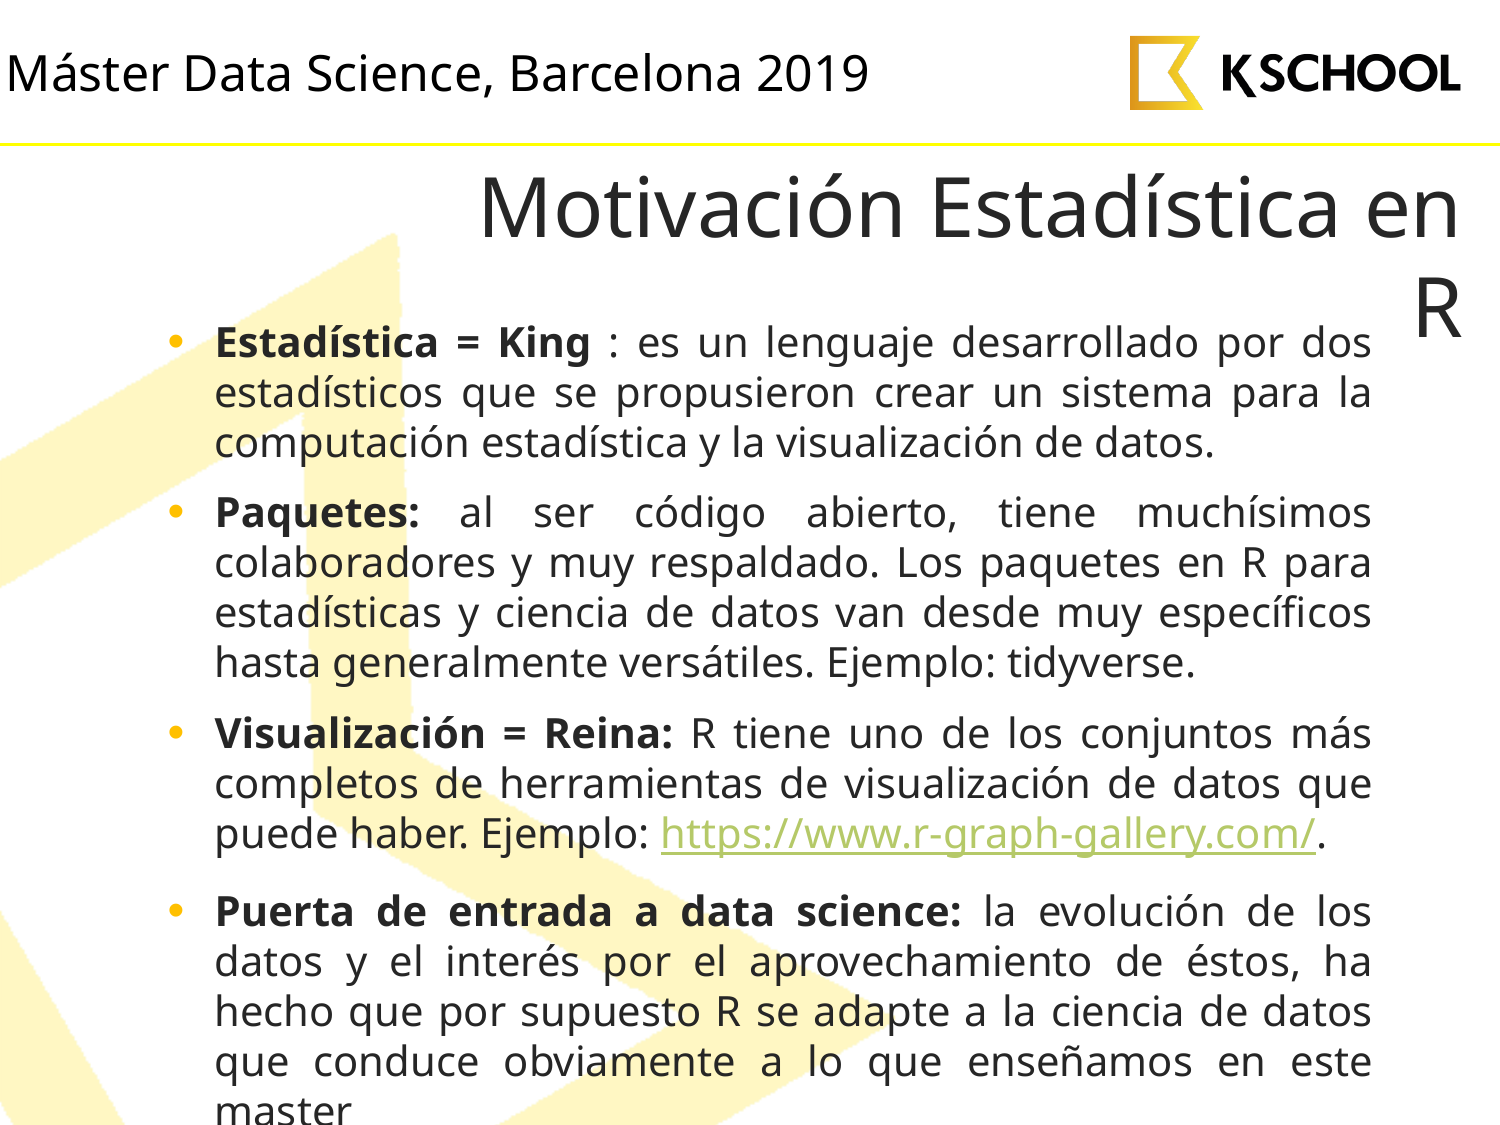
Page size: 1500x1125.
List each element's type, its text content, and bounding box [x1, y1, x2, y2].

picture [0, 188, 919, 1125]
picture [1121, 23, 1473, 120]
title Motivación Estadística en R [406, 147, 1478, 268]
list Estadística = King : es un lenguaje desarrollado por dos estadísticos que se propusieron crear un sistema para la computación estadística y la visualización de datos. Paquetes: al ser código abierto, tiene muchísimos colaboradores y muy respaldado. Los paquetes en R para estadísticas y ciencia de datos van desde muy específicos hasta generalmente versátiles. Ejemplo: tidyverse. Visualización = Reina: R tiene uno de los conjuntos más completos de herramientas de visualización de datos que puede haber. Ejemplo: https://www.r-graph-gallery.com/. Puerta de entrada a data science: la evolución de los datos y el interés por el aprovechamiento de éstos, ha hecho que por supuesto R se adapte a la ciencia de datos que conduce obviamente a lo que enseñamos en este master [152, 307, 1388, 817]
